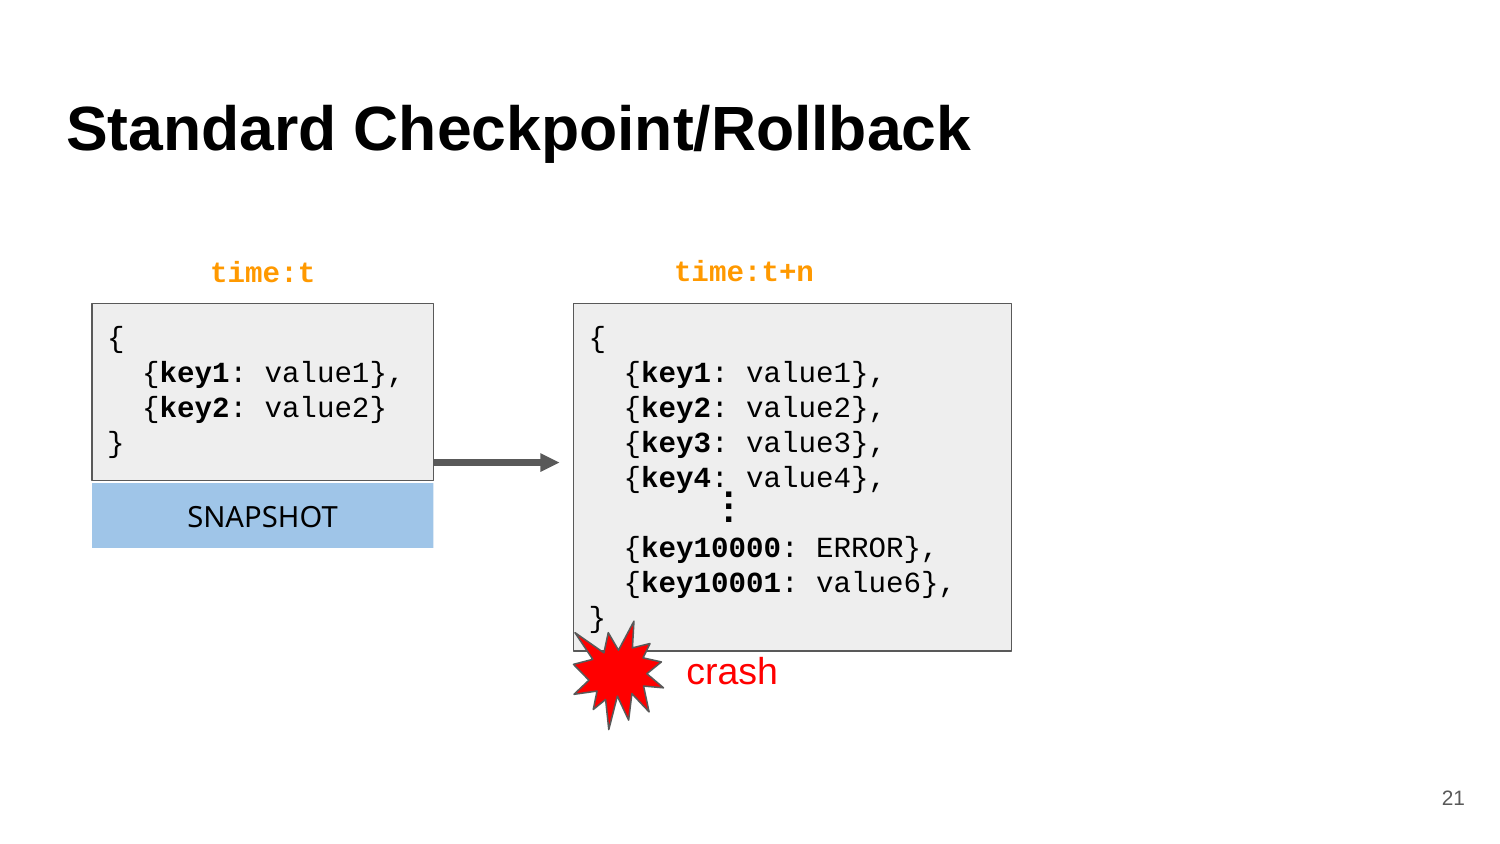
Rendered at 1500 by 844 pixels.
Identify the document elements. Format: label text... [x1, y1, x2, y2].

slide_number 21 [1389, 764, 1480, 830]
text_box crash [671, 632, 920, 708]
text_box SNAPSHOT [92, 483, 434, 548]
text_box time:t [92, 237, 434, 303]
text_box . [708, 444, 818, 469]
text_box . [708, 469, 818, 545]
title Standard Checkpoint/Rollback [51, 72, 1449, 167]
text_box { {key1: value1}, {key2: value2}, {key3: value3}, {key4: value4}, {key10000: ERROR}, {key10001: value6}, } [573, 303, 1012, 652]
text_box [573, 621, 664, 730]
text_box { {key1: value1}, {key2: value2} } [92, 303, 434, 481]
text_box time:t+n [573, 237, 915, 303]
